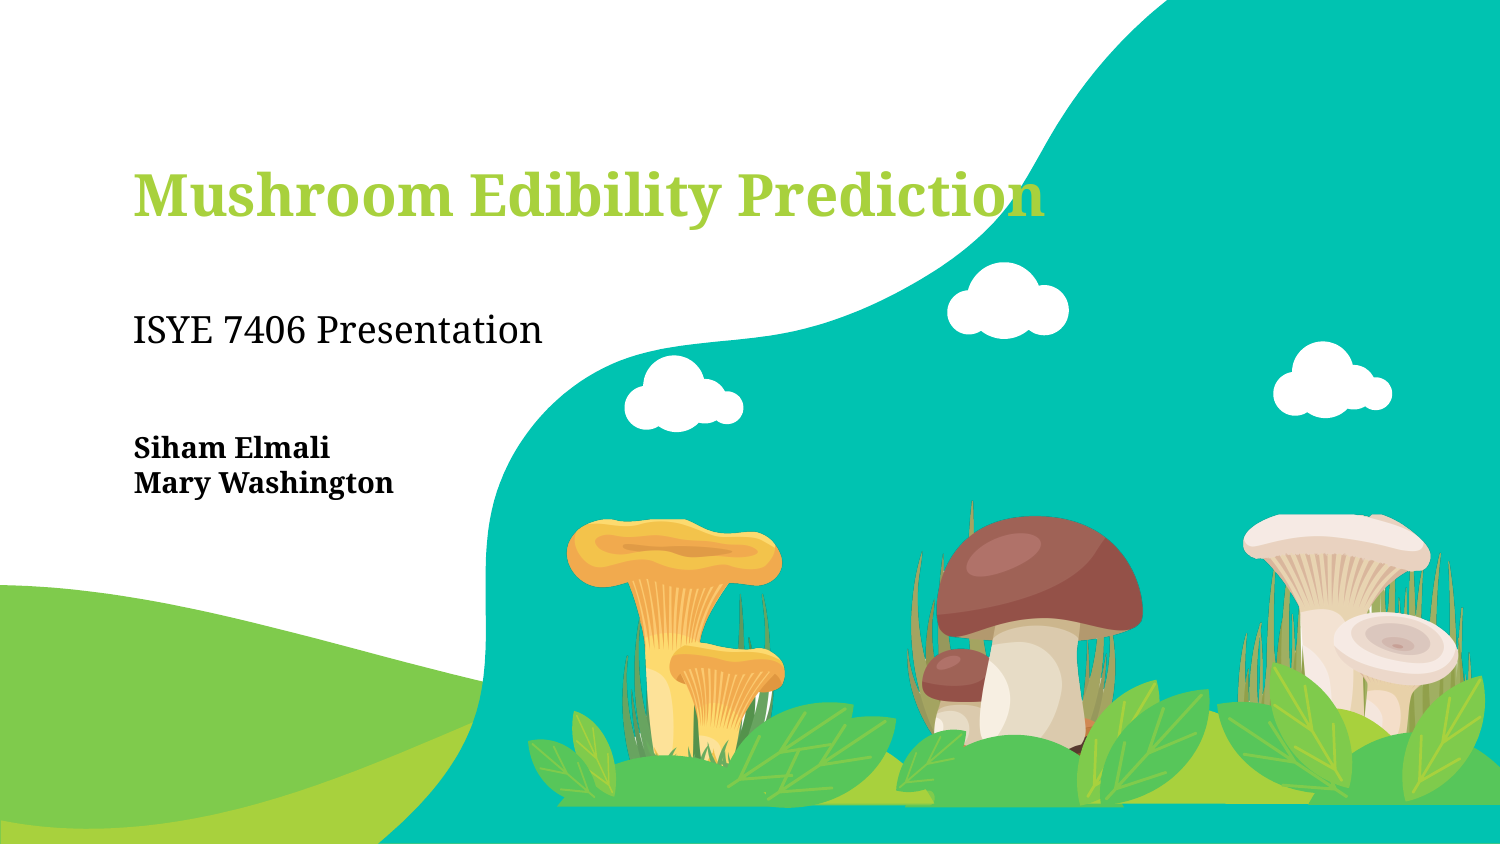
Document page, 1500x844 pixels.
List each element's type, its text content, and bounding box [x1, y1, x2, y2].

text_box [624, 355, 744, 433]
text_box [947, 262, 1069, 339]
title Mushroom Edibility Prediction [118, 89, 1074, 298]
subtitle ISYE 7406 Presentation [117, 276, 640, 380]
text_box [1273, 341, 1393, 419]
picture [509, 485, 852, 829]
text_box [527, 710, 967, 808]
text_box Siham Elmali Mary Washington [118, 383, 462, 546]
picture [856, 466, 1500, 806]
